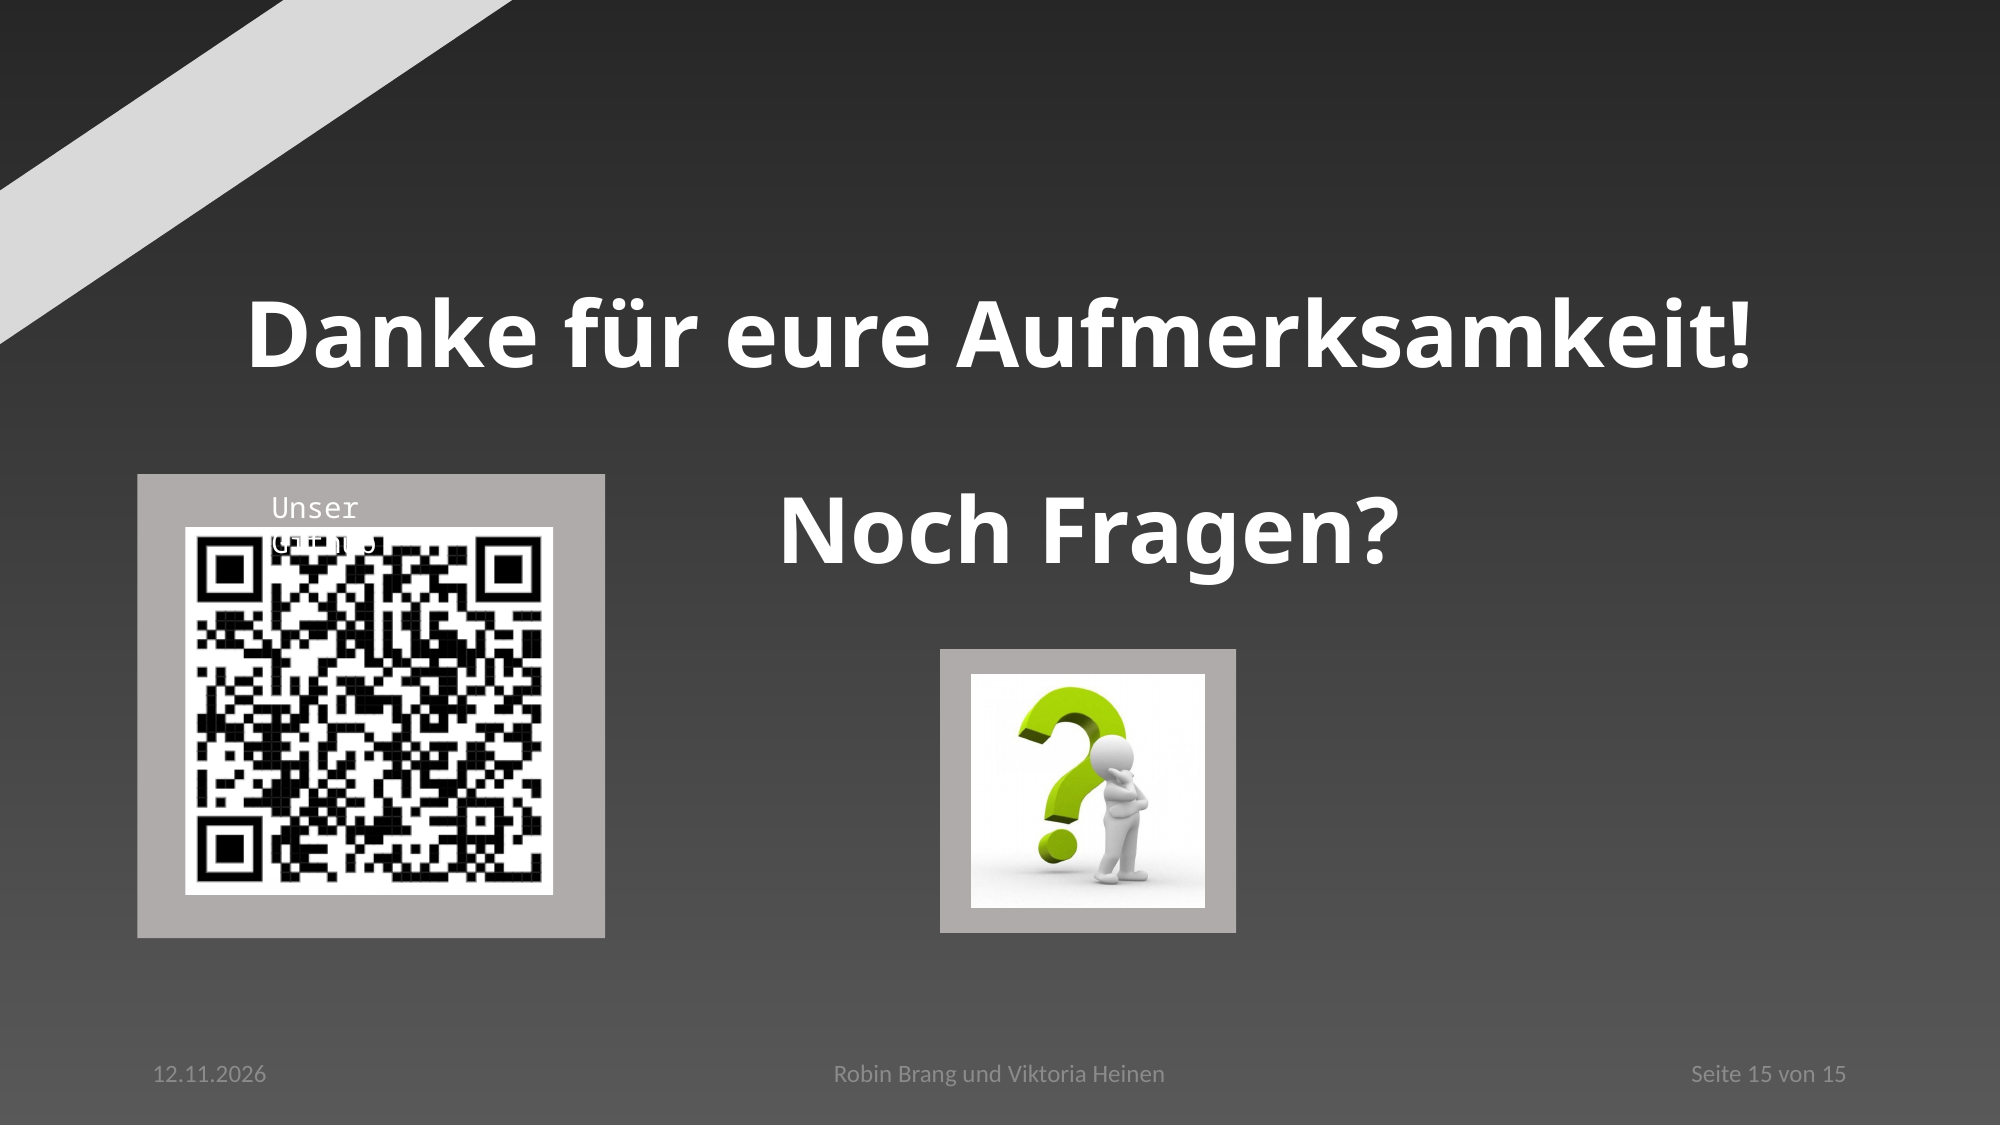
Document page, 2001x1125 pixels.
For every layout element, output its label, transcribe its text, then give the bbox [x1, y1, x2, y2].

text_box [939, 648, 1237, 934]
picture [185, 527, 554, 895]
slide_number Seite 15 von 15 [1412, 1042, 1863, 1103]
title Danke für eure Aufmerksamkeit! [137, 228, 1863, 447]
text_box Noch Fragen? [225, 425, 1951, 643]
text_box Unser Github [256, 481, 482, 527]
text_box [0, 0, 515, 346]
footer Robin Brang und Viktoria Heinen [662, 1042, 1338, 1103]
text_box [136, 473, 606, 939]
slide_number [137, 1042, 588, 1103]
picture [971, 674, 1205, 908]
